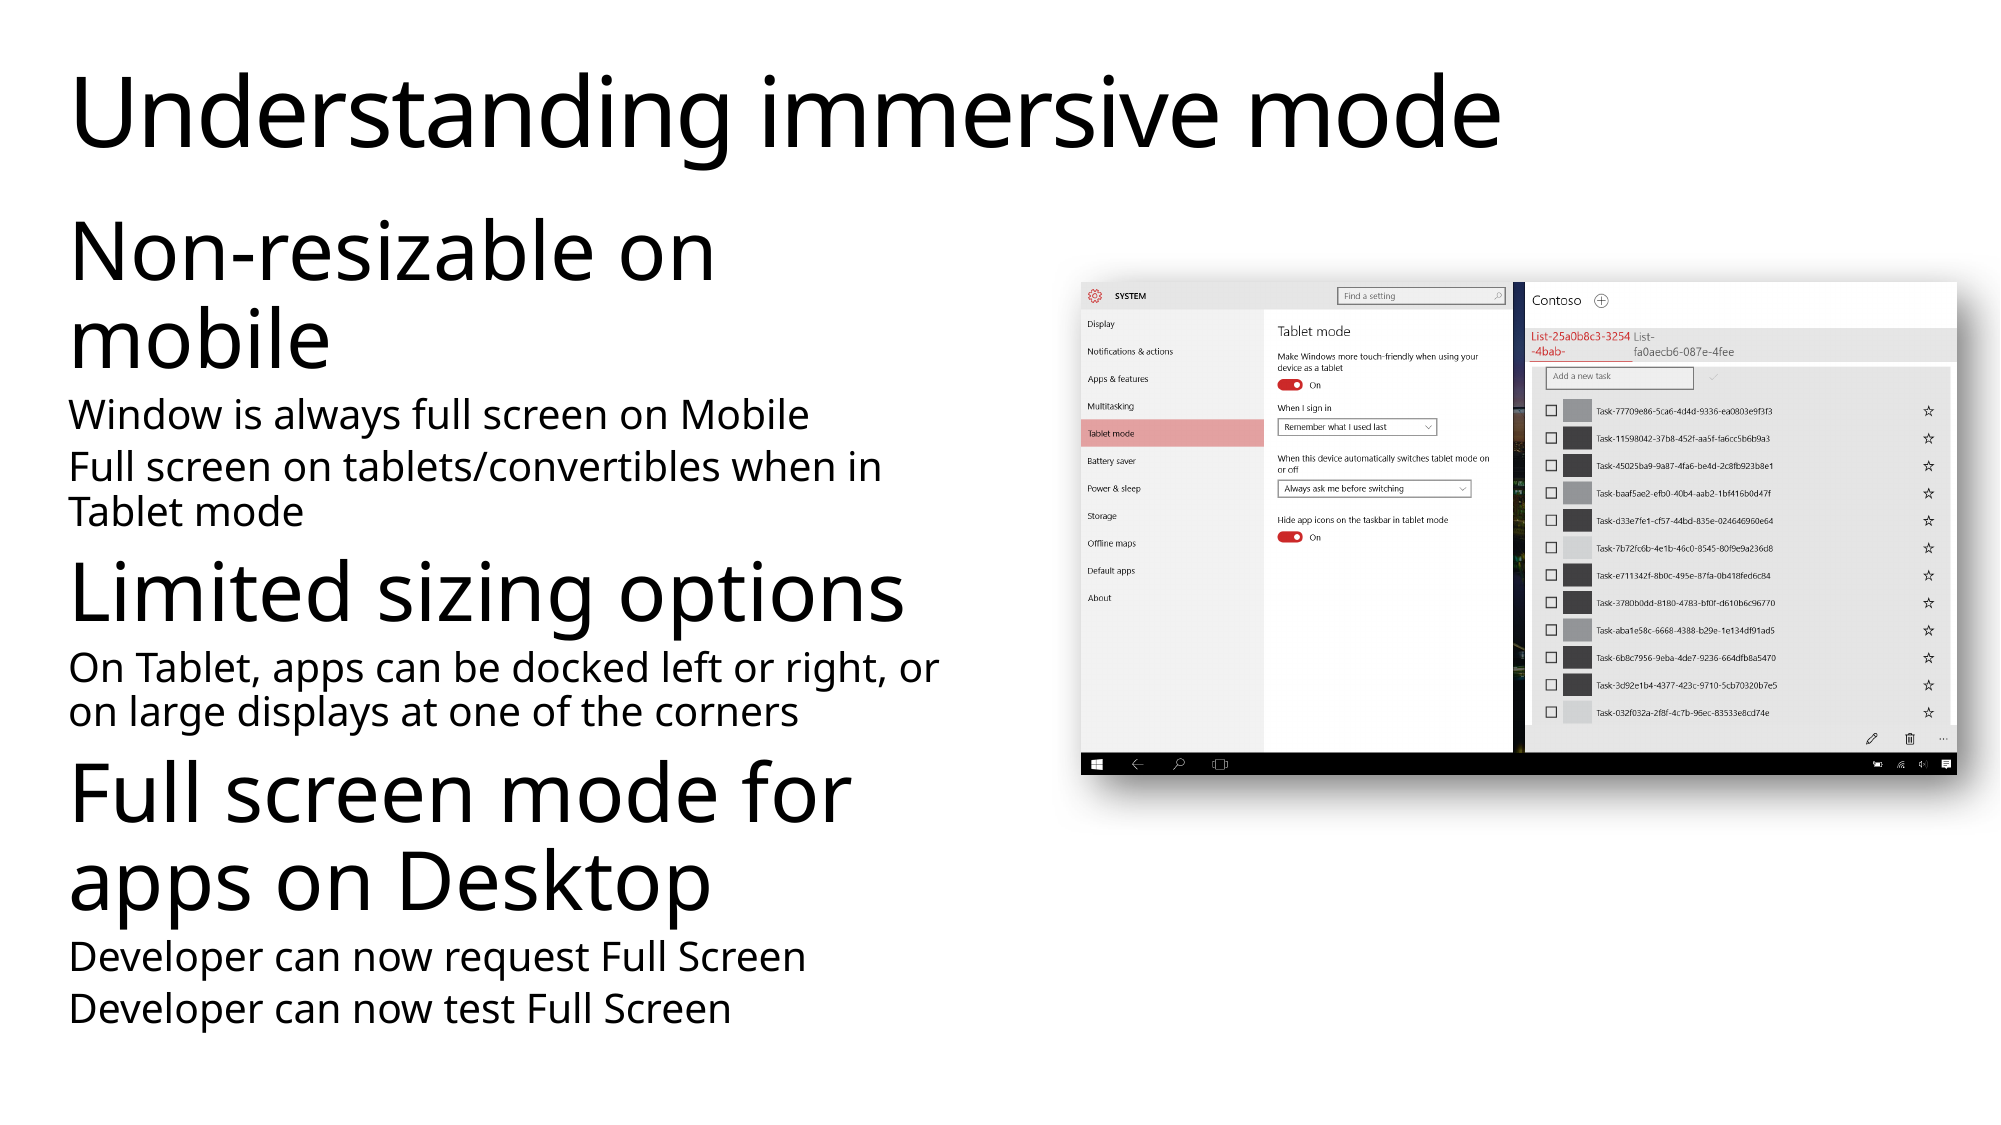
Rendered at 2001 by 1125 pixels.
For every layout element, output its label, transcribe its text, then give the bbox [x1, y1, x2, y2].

list Non-resizable on mobile Window is always full screen on Mobile Full screen on tablets/convertibles when in Tablet mode Limited sizing options On Tablet, apps can be docked left or right, or on large displays at one of the corners Full screen mode for apps on Desktop Developer can now request Full Screen Developer can now test Full Screen [44, 195, 1014, 1037]
picture [1081, 282, 1957, 776]
title Understanding immersive mode [44, 47, 1957, 196]
